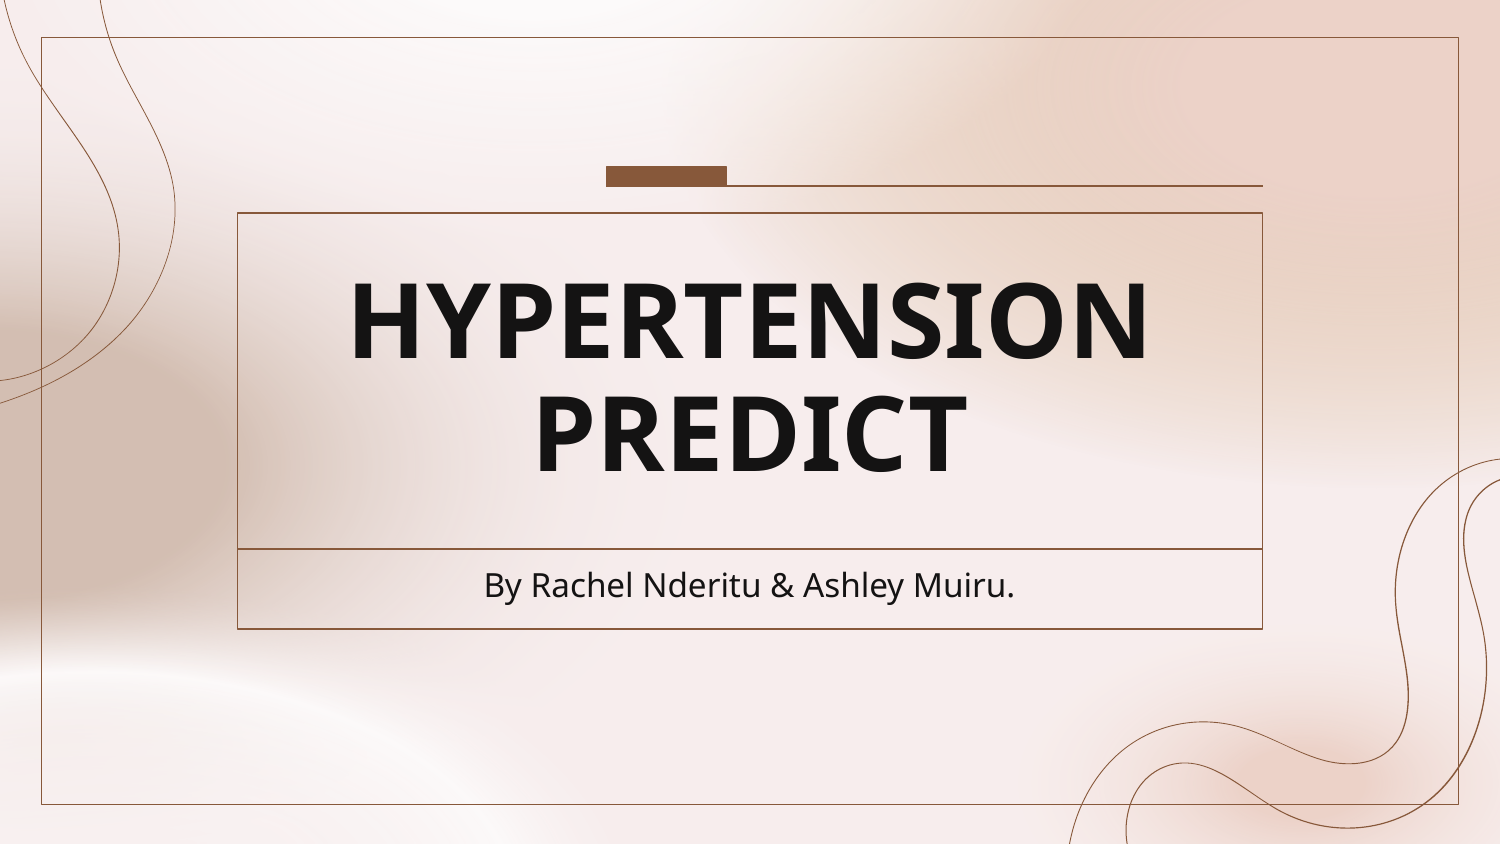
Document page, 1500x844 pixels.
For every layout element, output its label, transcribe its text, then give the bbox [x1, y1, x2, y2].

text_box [1141, 404, 1478, 844]
title HYPERTENSION PREDICT [237, 212, 1263, 548]
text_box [0, 0, 178, 406]
subtitle By Rachel Nderitu & Ashley Muiru. [237, 548, 1136, 630]
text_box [606, 166, 1263, 187]
